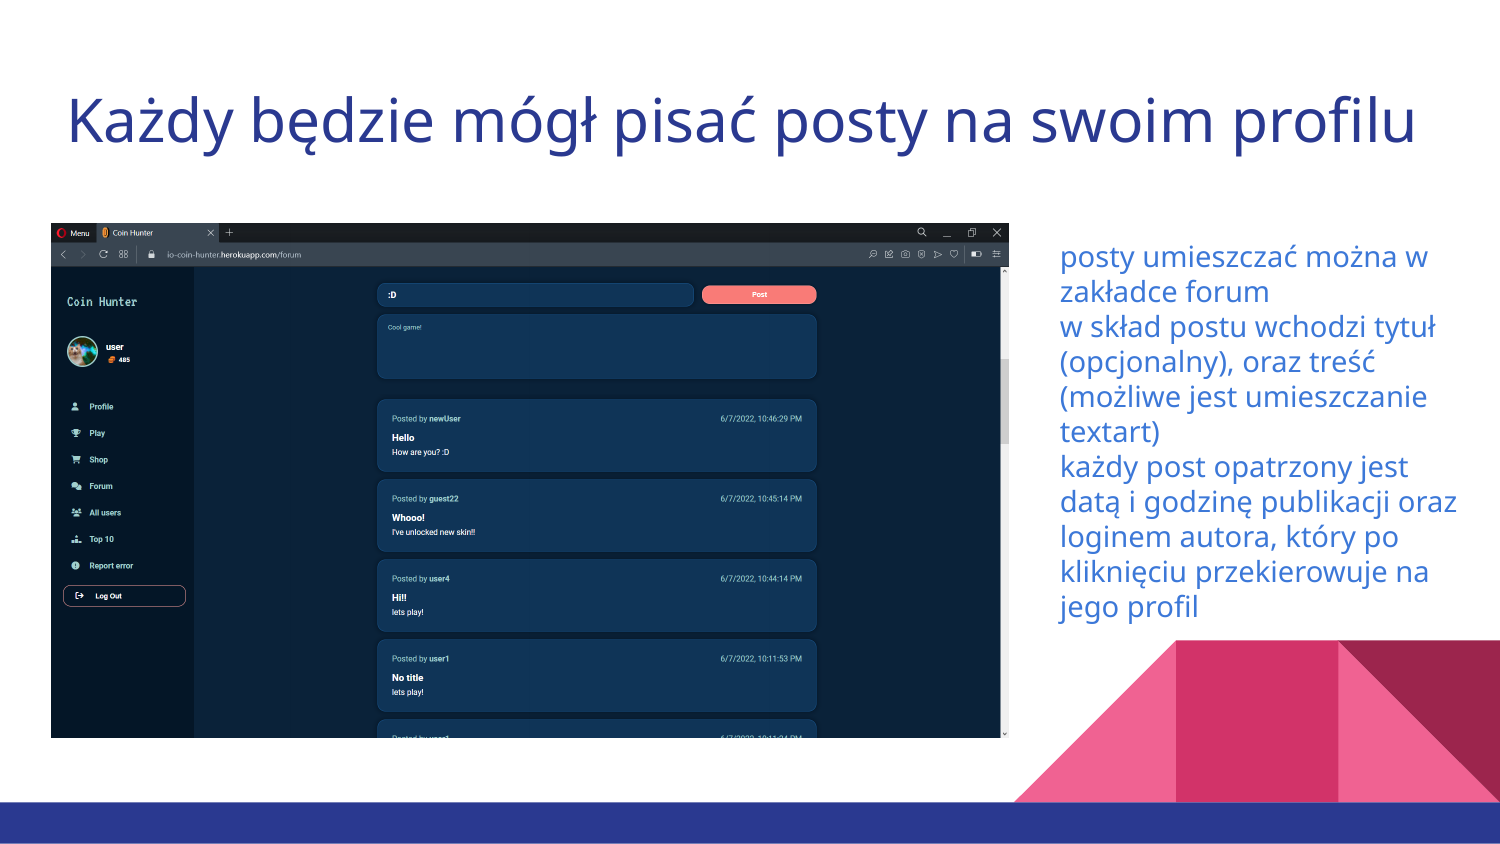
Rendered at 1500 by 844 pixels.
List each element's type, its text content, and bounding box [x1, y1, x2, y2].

picture [50, 223, 1009, 738]
title Każdy będzie mógł pisać posty na swoim profilu [51, 67, 1449, 167]
text_box posty umieszczać można w zakładce forum w skład postu wchodzi tytuł (opcjonalny), oraz treść (możliwe jest umieszczanie textart) każdy post opatrzony jest datą i godzinę publikacji oraz loginem autora, który po kliknięciu przekierowuje na jego profil [1044, 223, 1493, 639]
